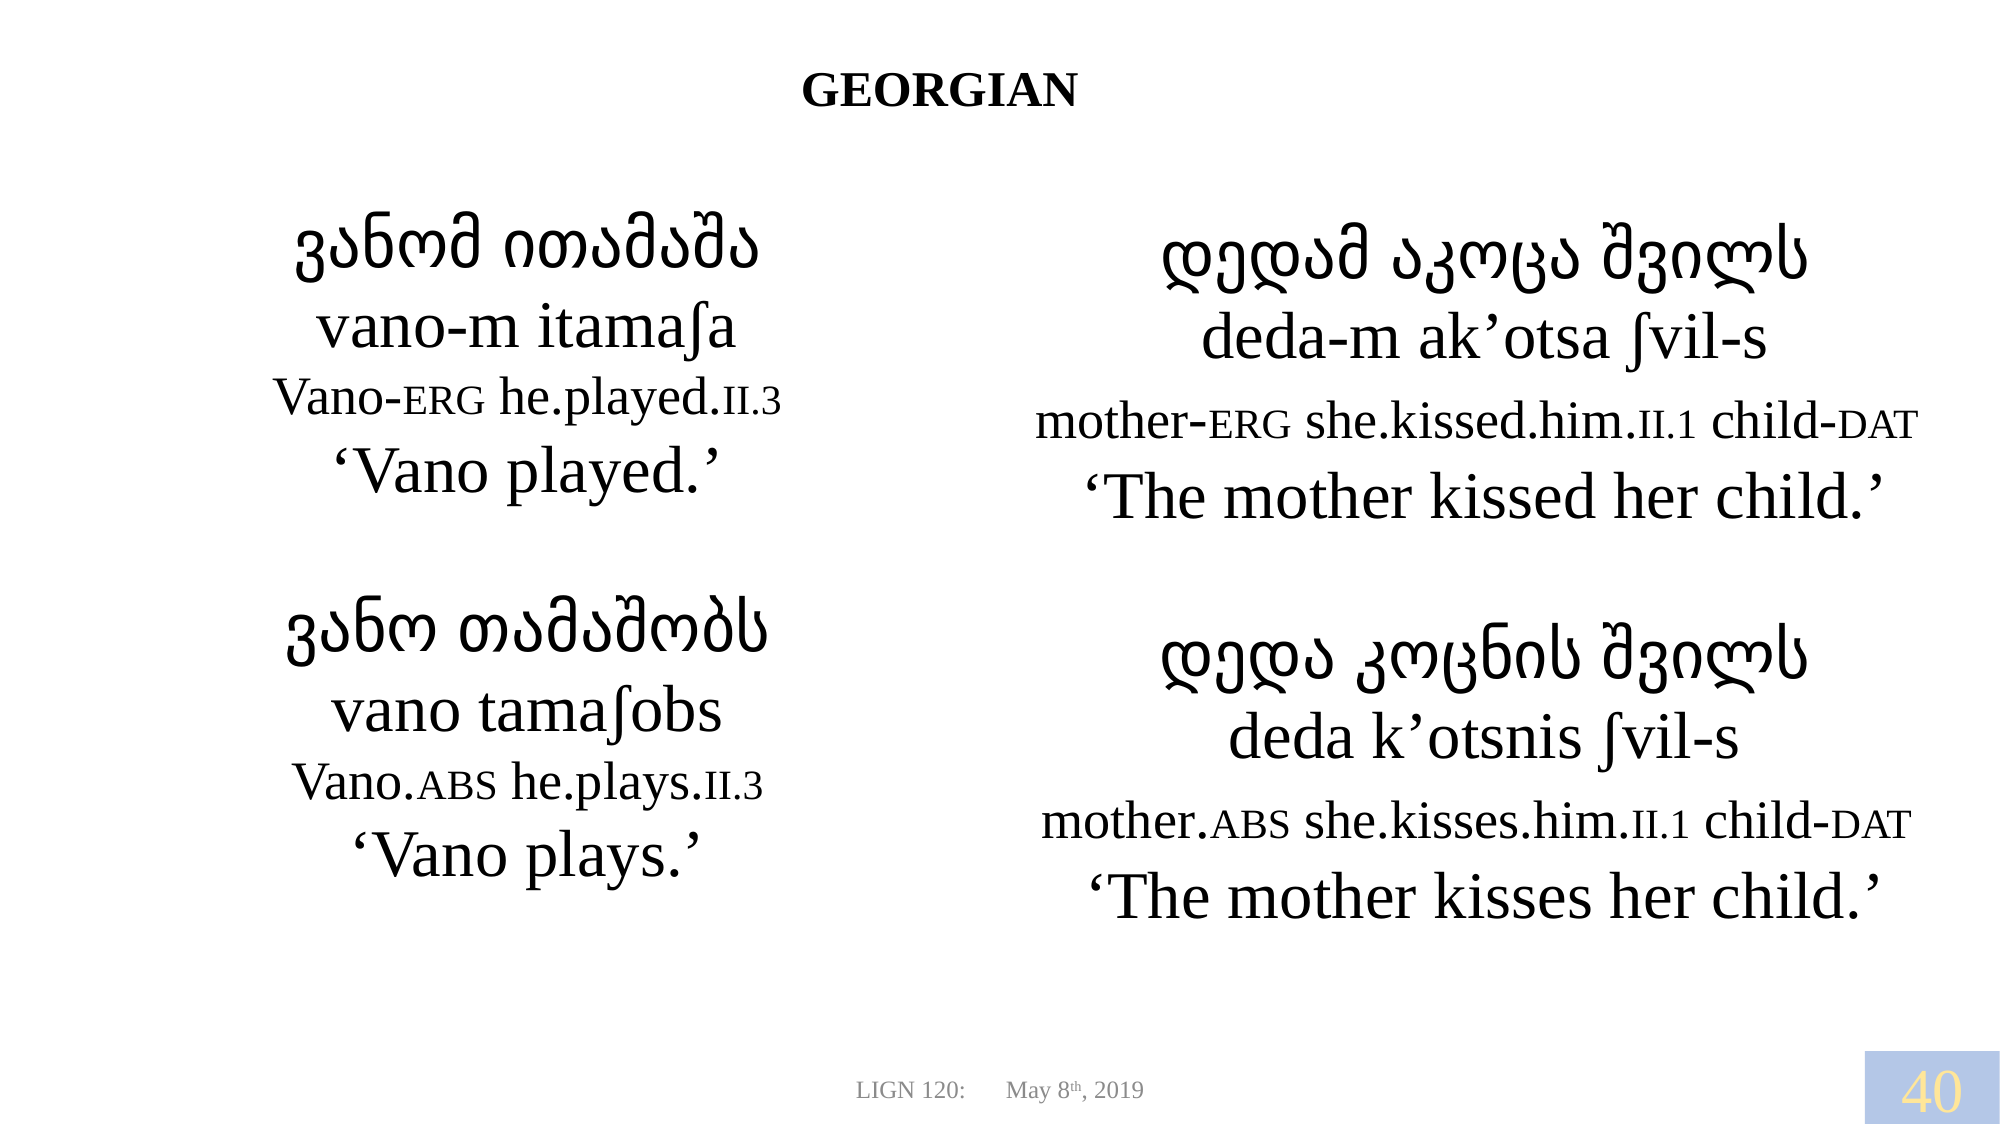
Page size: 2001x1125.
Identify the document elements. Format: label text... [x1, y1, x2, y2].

text_box ვანომ ითამაშა vano-m itamaʃa Vano-ERG he.played.II.3 ‘Vano played.’ ვანო თამაშობს vano tamaʃobs Vano.ABS he.plays.II.3 ‘Vano plays.’ [57, 113, 998, 898]
footer LIGN 120: May 8th, 2019 [656, 1058, 1344, 1119]
slide_number 40 [1864, 1051, 2000, 1124]
text_box GEORGIAN [74, 3, 1805, 124]
text_box დედამ აკოცა შვილს deda-m ak’otsa ʃvil-s mother-ERG she.kissed.him.II.1 child-DAT ‘The mother kissed her child.’ დედა კოცნის შვილს deda k’otsnis ʃvil-s mother.ABS she.kisses.him.II.1 child-DAT ‘The mother kisses her child.’ [984, 124, 1987, 1020]
